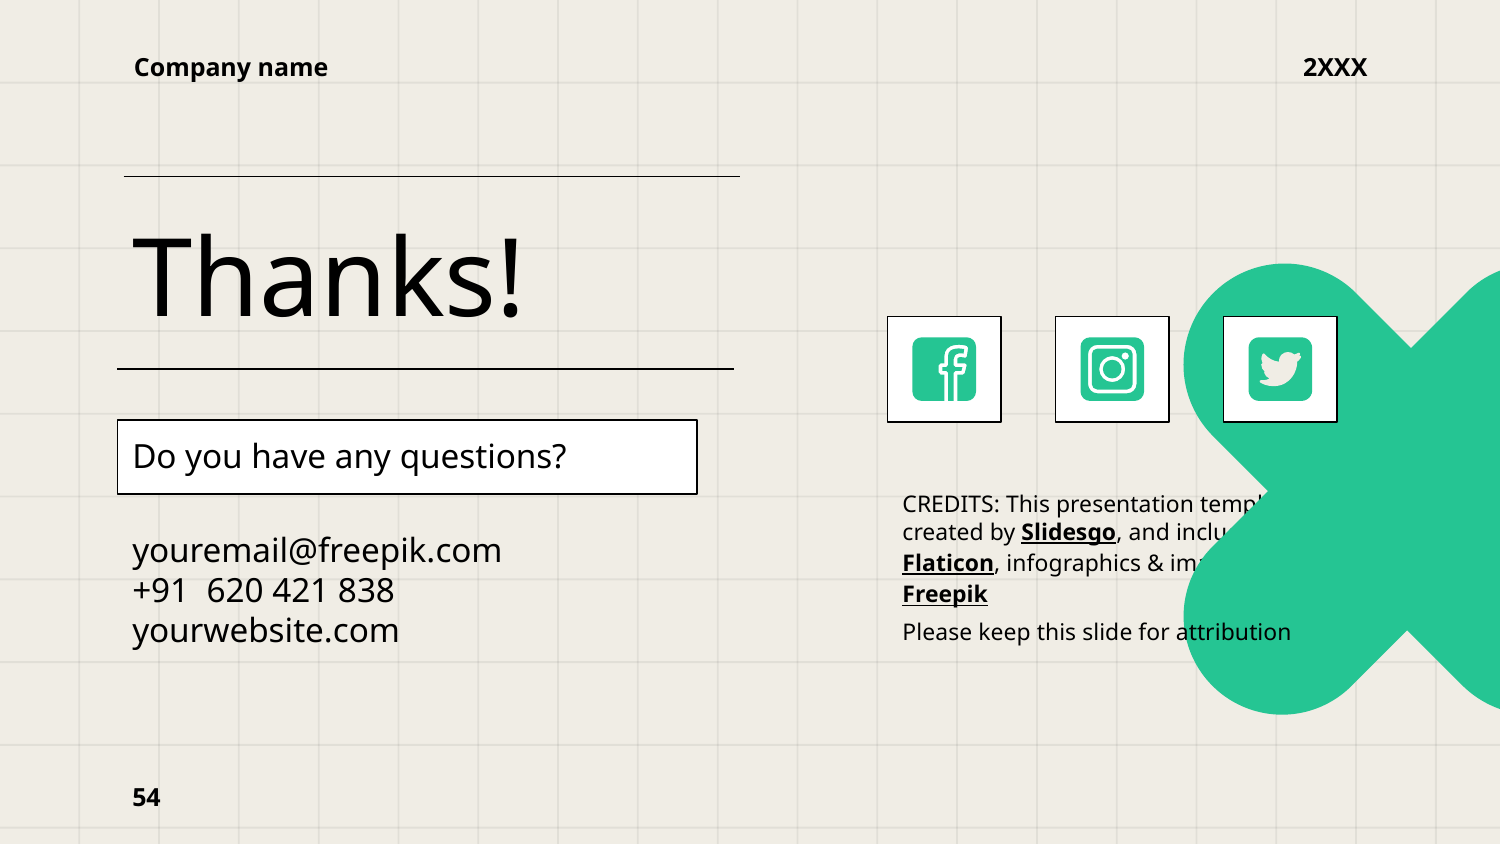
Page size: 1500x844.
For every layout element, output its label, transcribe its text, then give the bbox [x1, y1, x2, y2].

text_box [912, 337, 977, 402]
text_box Do you have any questions? [117, 419, 698, 494]
text_box 2XXX [1036, 36, 1383, 88]
text_box [887, 316, 1001, 422]
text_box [1080, 337, 1145, 402]
text_box Please keep this slide for attribution [887, 602, 1136, 668]
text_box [1141, 221, 1500, 757]
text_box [1248, 337, 1313, 402]
title Thanks! [117, 193, 698, 358]
subtitle youremail@freepik.com +91 620 421 838 yourwebsite.com [117, 511, 698, 668]
slide_number 54 [117, 766, 208, 831]
text_box [1055, 316, 1136, 422]
text_box Company name [118, 36, 466, 88]
